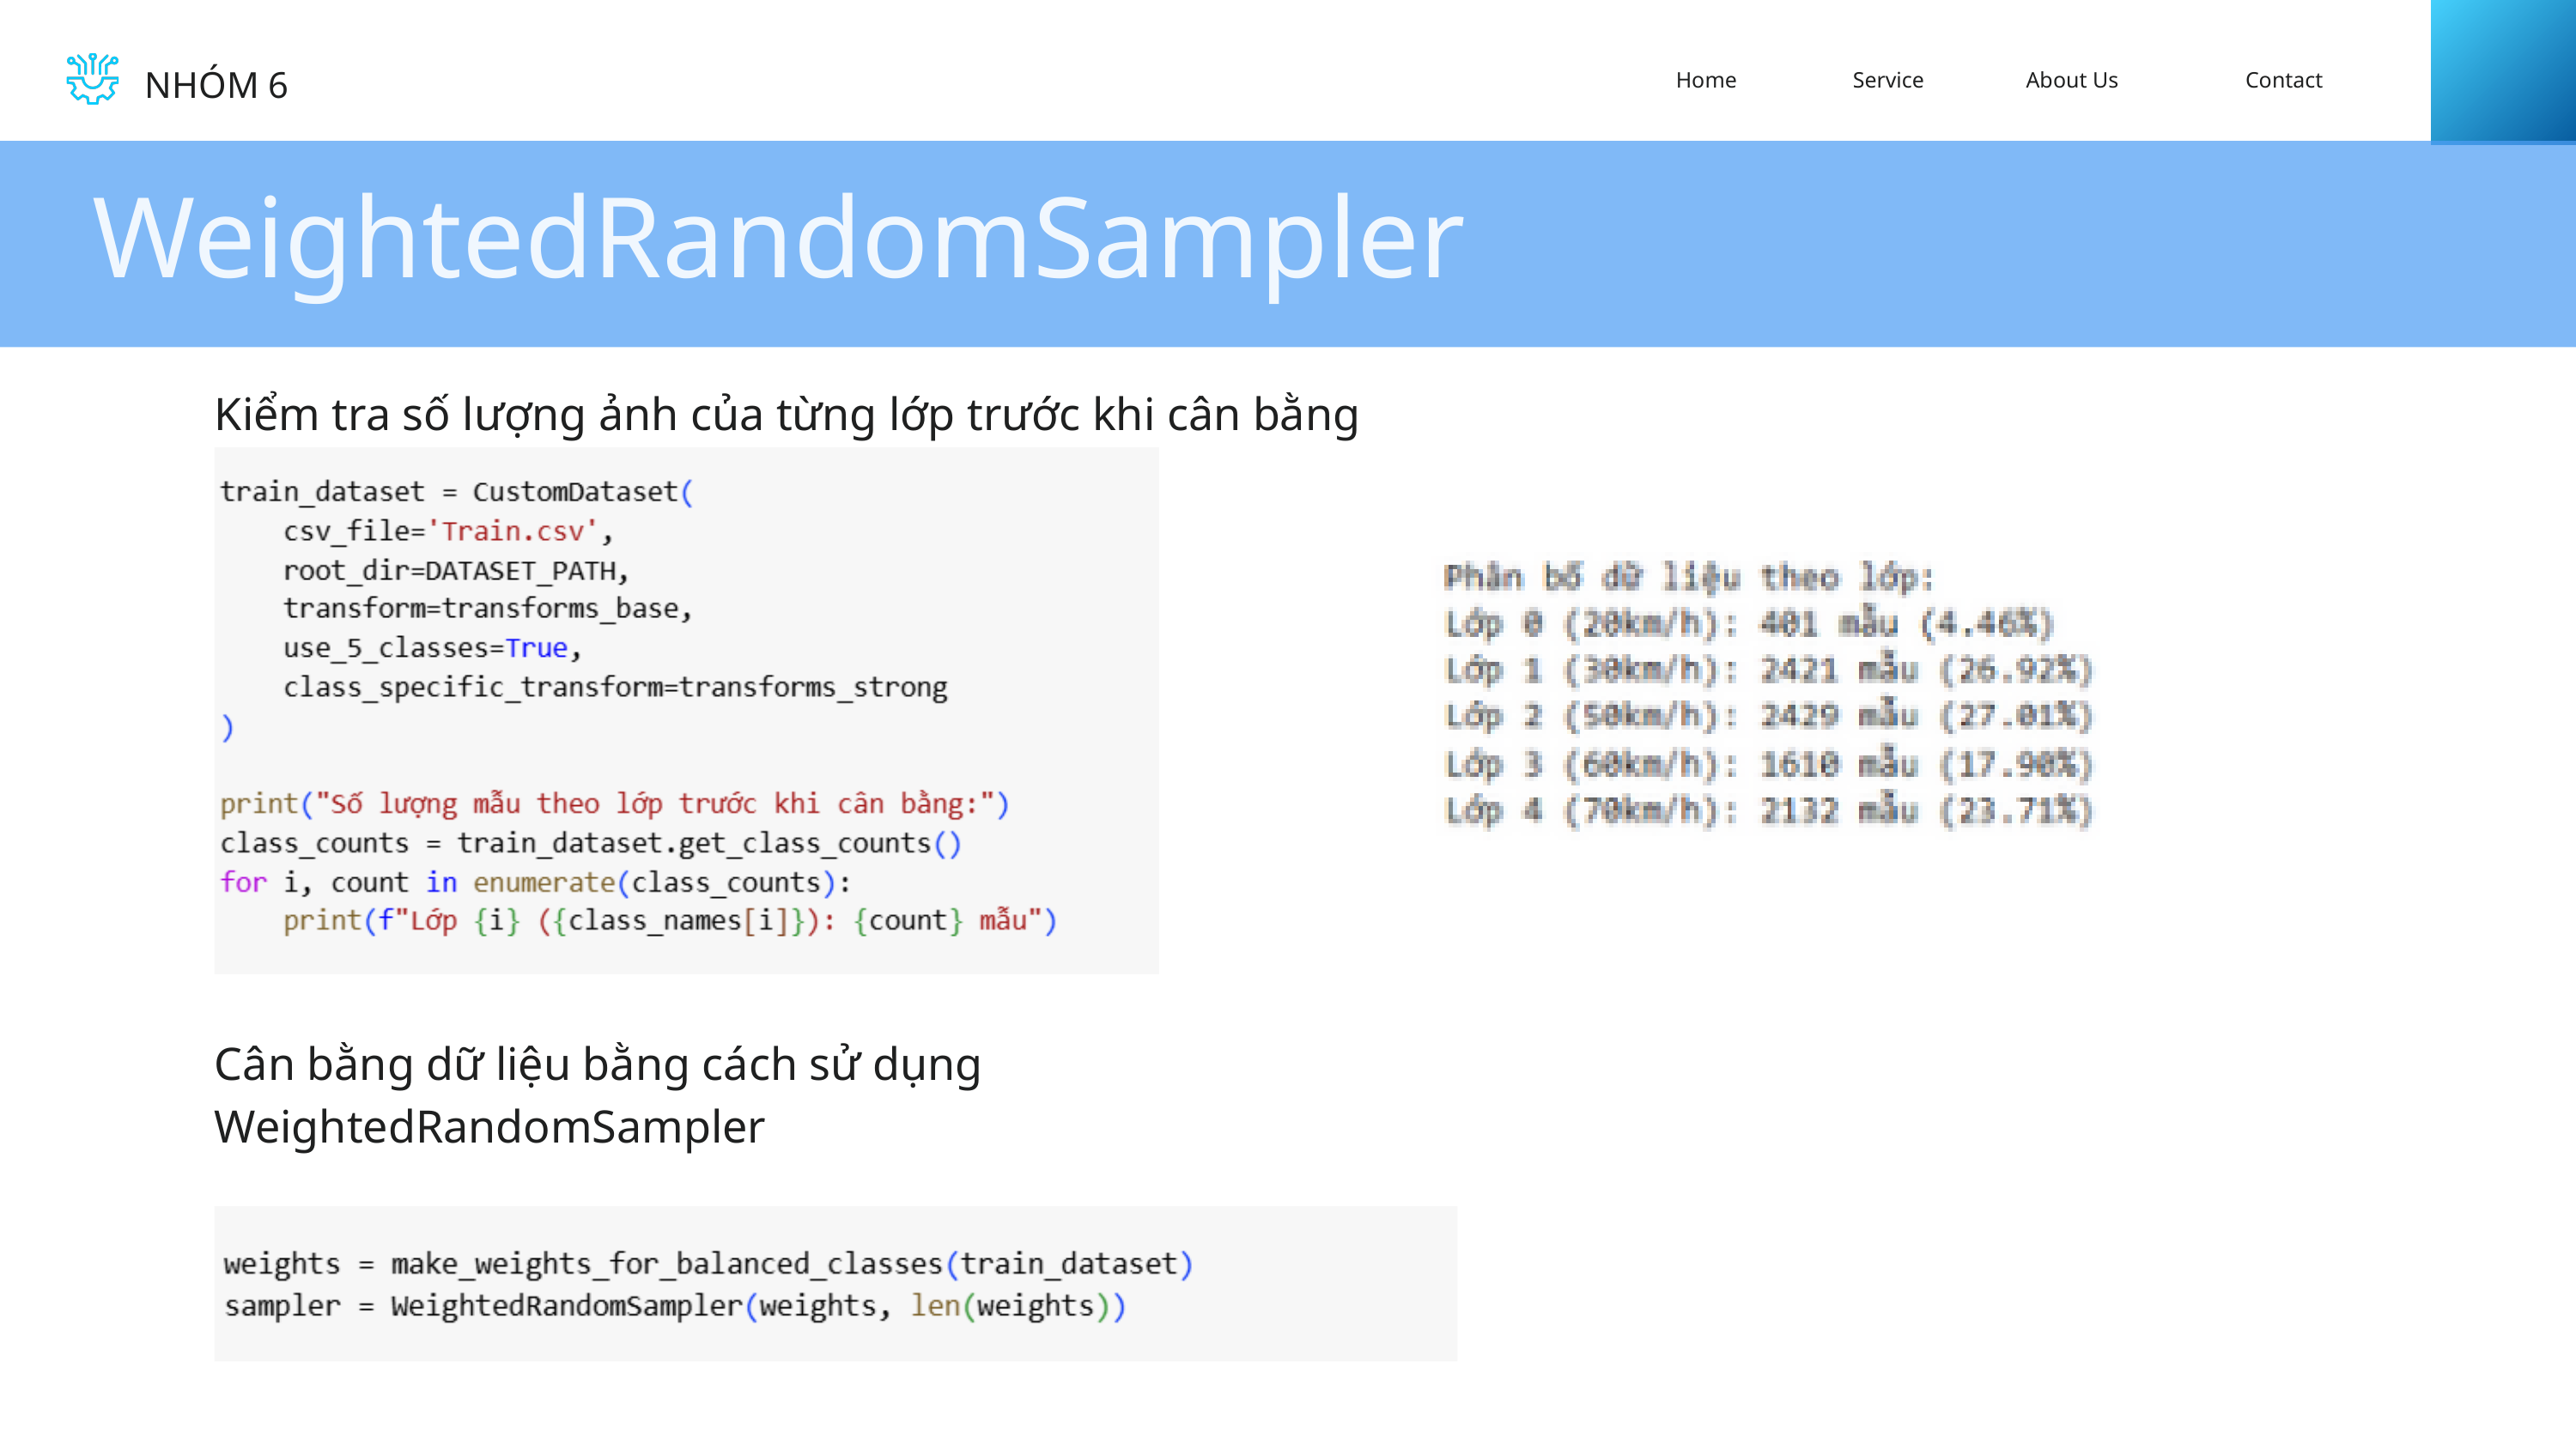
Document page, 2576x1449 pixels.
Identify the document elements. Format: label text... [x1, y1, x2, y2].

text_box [2430, 0, 2576, 137]
text_box About Us [2026, 62, 2176, 93]
text_box [214, 1206, 1458, 1361]
text_box [66, 53, 119, 105]
text_box [214, 447, 1159, 974]
text_box NHÓM 6 [144, 55, 323, 106]
text_box [1428, 531, 2152, 849]
text_box Contact [2245, 62, 2384, 93]
text_box Kiểm tra số lượng ảnh của từng lớp trước khi cân bằng [214, 377, 1431, 440]
text_box Home [1675, 62, 1790, 93]
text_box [0, 140, 2576, 348]
text_box Service [1852, 62, 1957, 93]
text_box Cân bằng dữ liệu bằng cách sử dụng WeightedRandomSampler [214, 1026, 1431, 1152]
